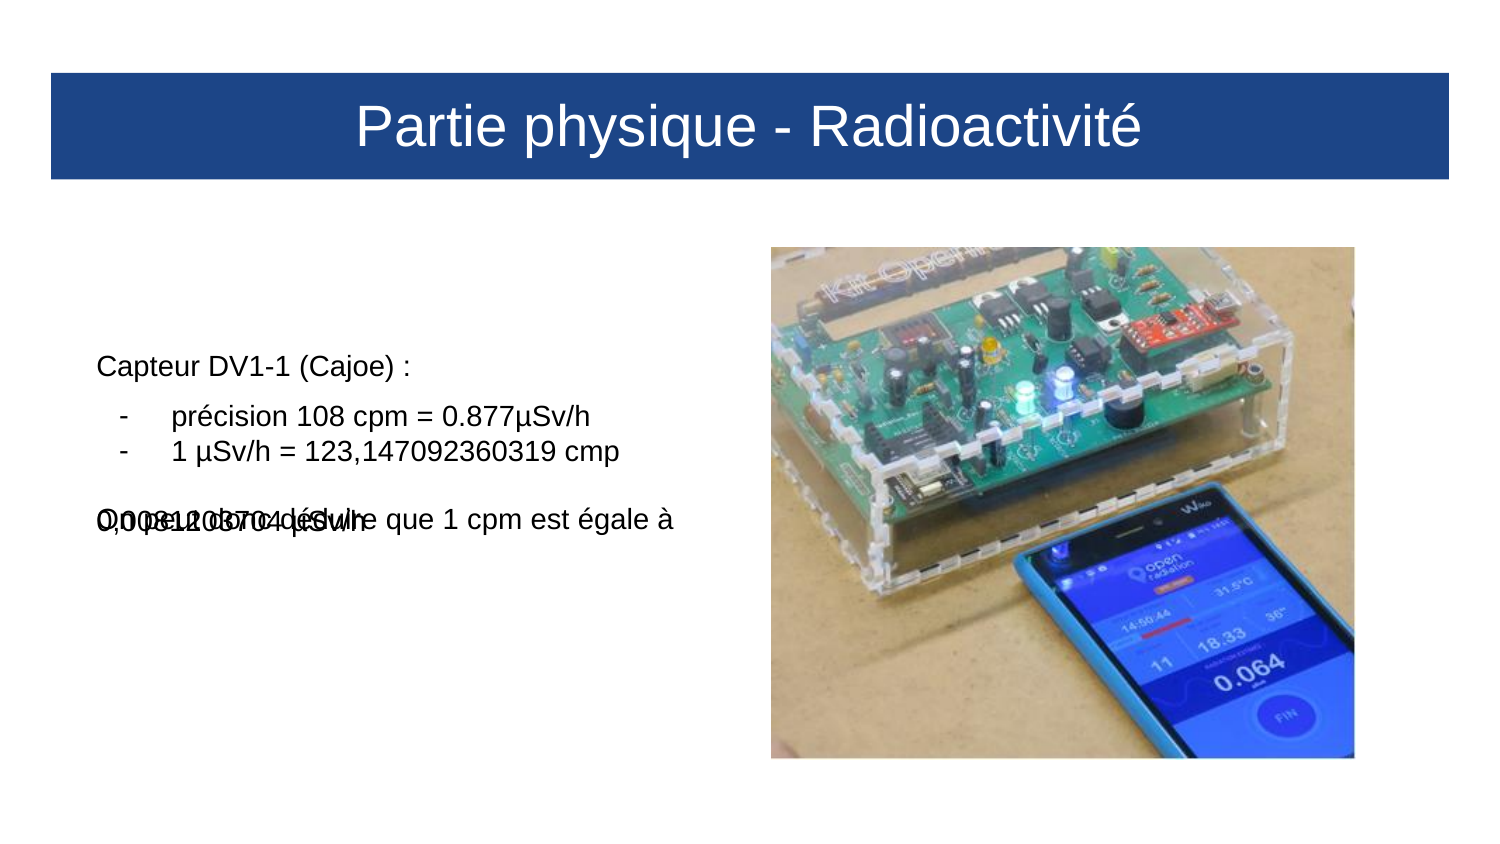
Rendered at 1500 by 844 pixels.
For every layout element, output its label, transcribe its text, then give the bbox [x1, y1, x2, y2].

picture [771, 247, 1356, 760]
title Partie physique - Radioactivité [51, 72, 1449, 180]
text_box Capteur DV1-1 (Cajoe) : précision 108 cpm = 0.877µSv/h 1 µSv/h = 123,147092360319 cmp On peut donc déduire que 1 cpm est égale à 0,0081203704 µSv/h [81, 332, 694, 642]
